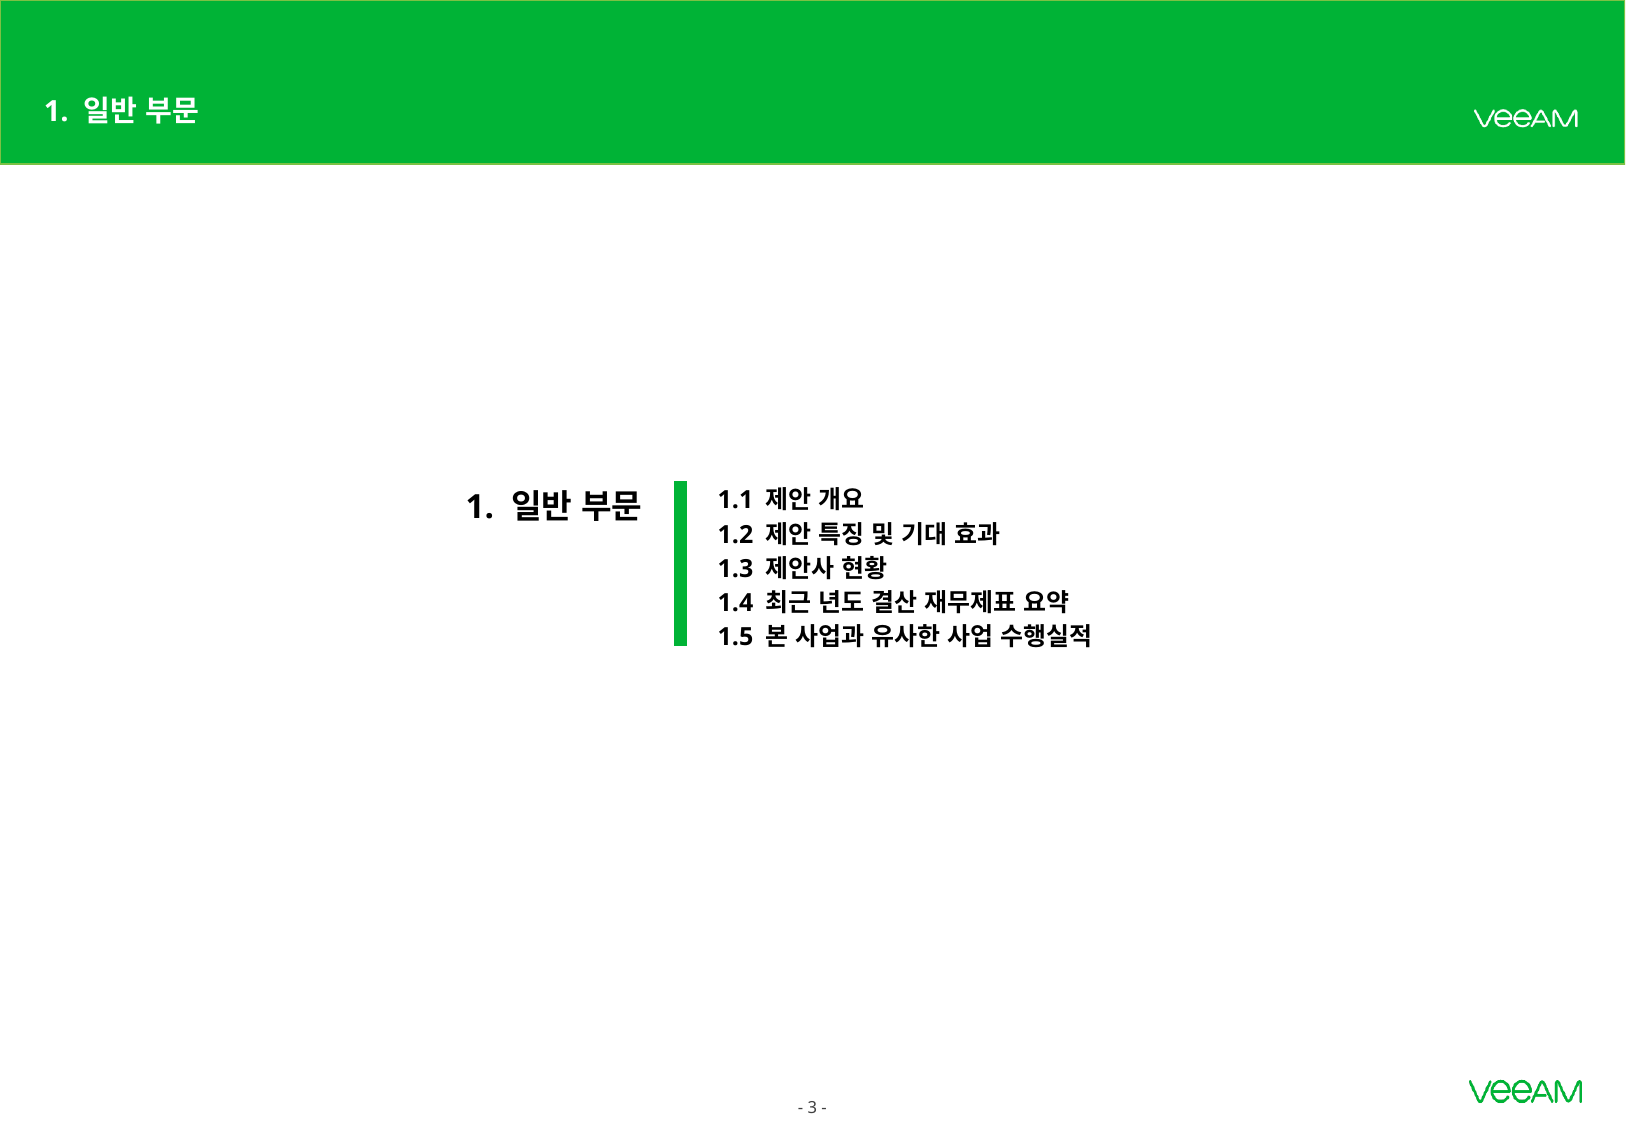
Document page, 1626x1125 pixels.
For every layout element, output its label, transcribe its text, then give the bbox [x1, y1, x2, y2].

picture [1465, 100, 1586, 136]
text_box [218, 478, 1407, 647]
title 1. 일반 부문 [28, 88, 749, 136]
picture [1465, 1074, 1586, 1110]
